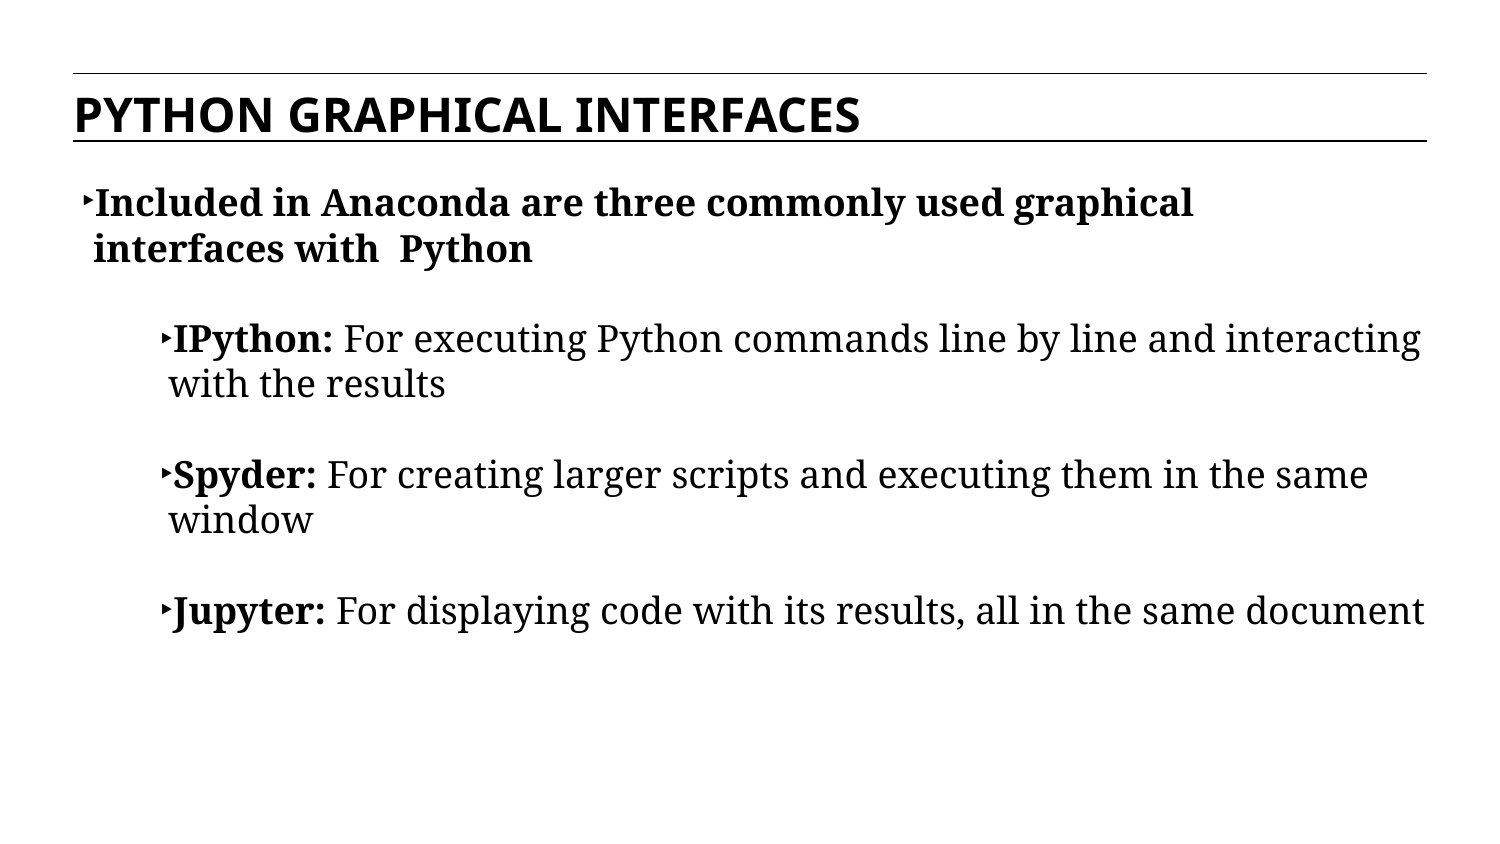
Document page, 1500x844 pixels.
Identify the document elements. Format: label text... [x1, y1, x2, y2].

text_box PYTHON GRAPHICAL INTERFACES [73, 85, 964, 135]
text_box Included in Anaconda are three commonly used graphical interfaces with Python IPython: For executing Python commands line by line and interacting with the results Spyder: For creating larger scripts and executing them in the same window Jupyter: For displaying code with its results, all in the same document [73, 176, 1434, 766]
